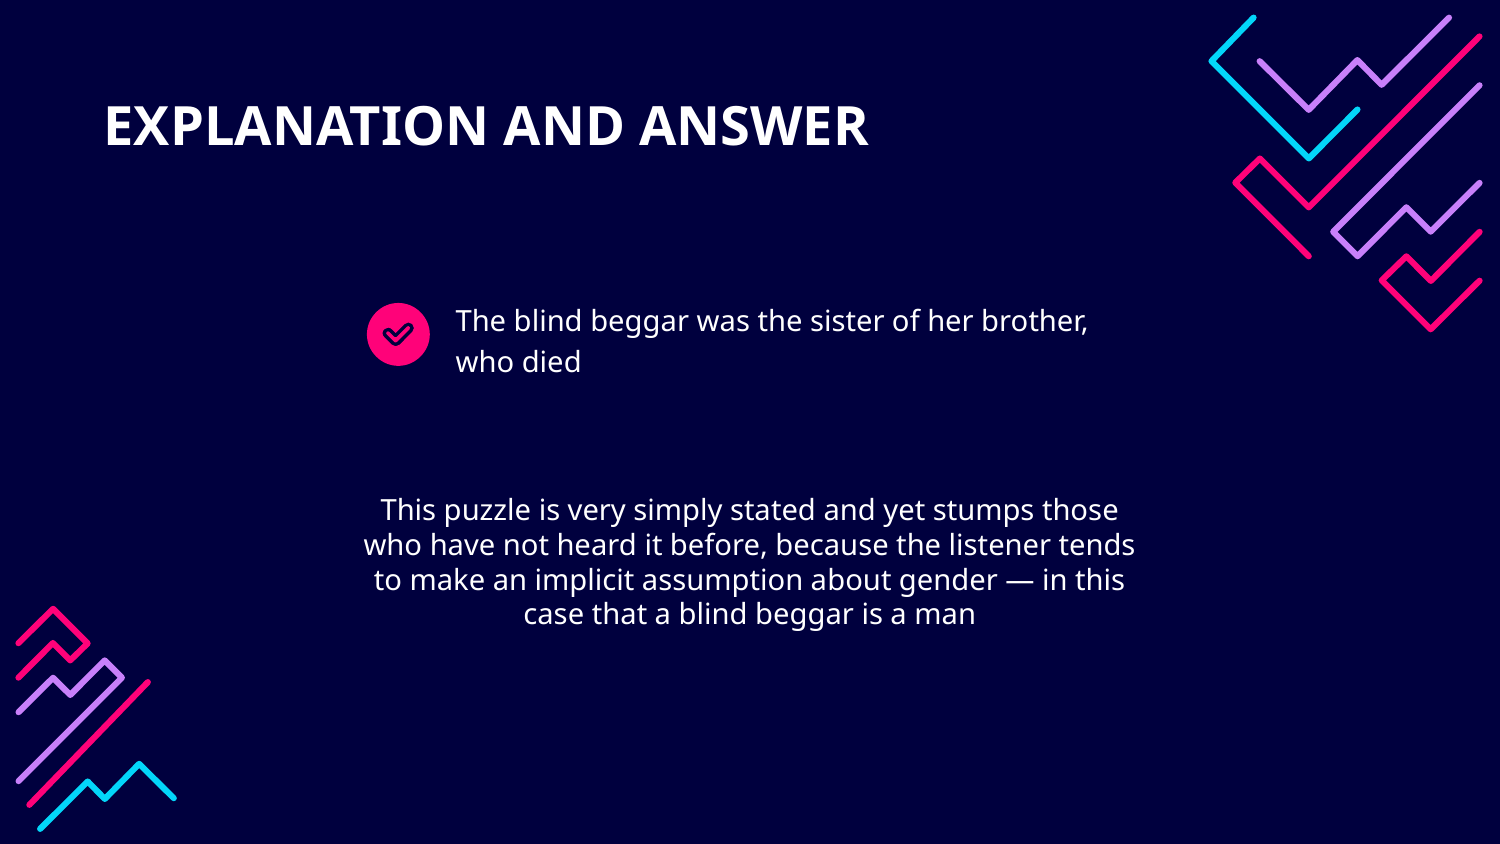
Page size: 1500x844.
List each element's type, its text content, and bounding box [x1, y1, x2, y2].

title EXPLANATION AND ANSWER [88, 58, 1221, 136]
subtitle The blind beggar was the sister of her brother, who died [440, 282, 1134, 387]
text_box This puzzle is very simply stated and yet stumps those who have not heard it before, because the listener tends to make an implicit assumption about gender — in this case that a blind beggar is a man [341, 475, 1159, 643]
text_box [366, 302, 431, 367]
